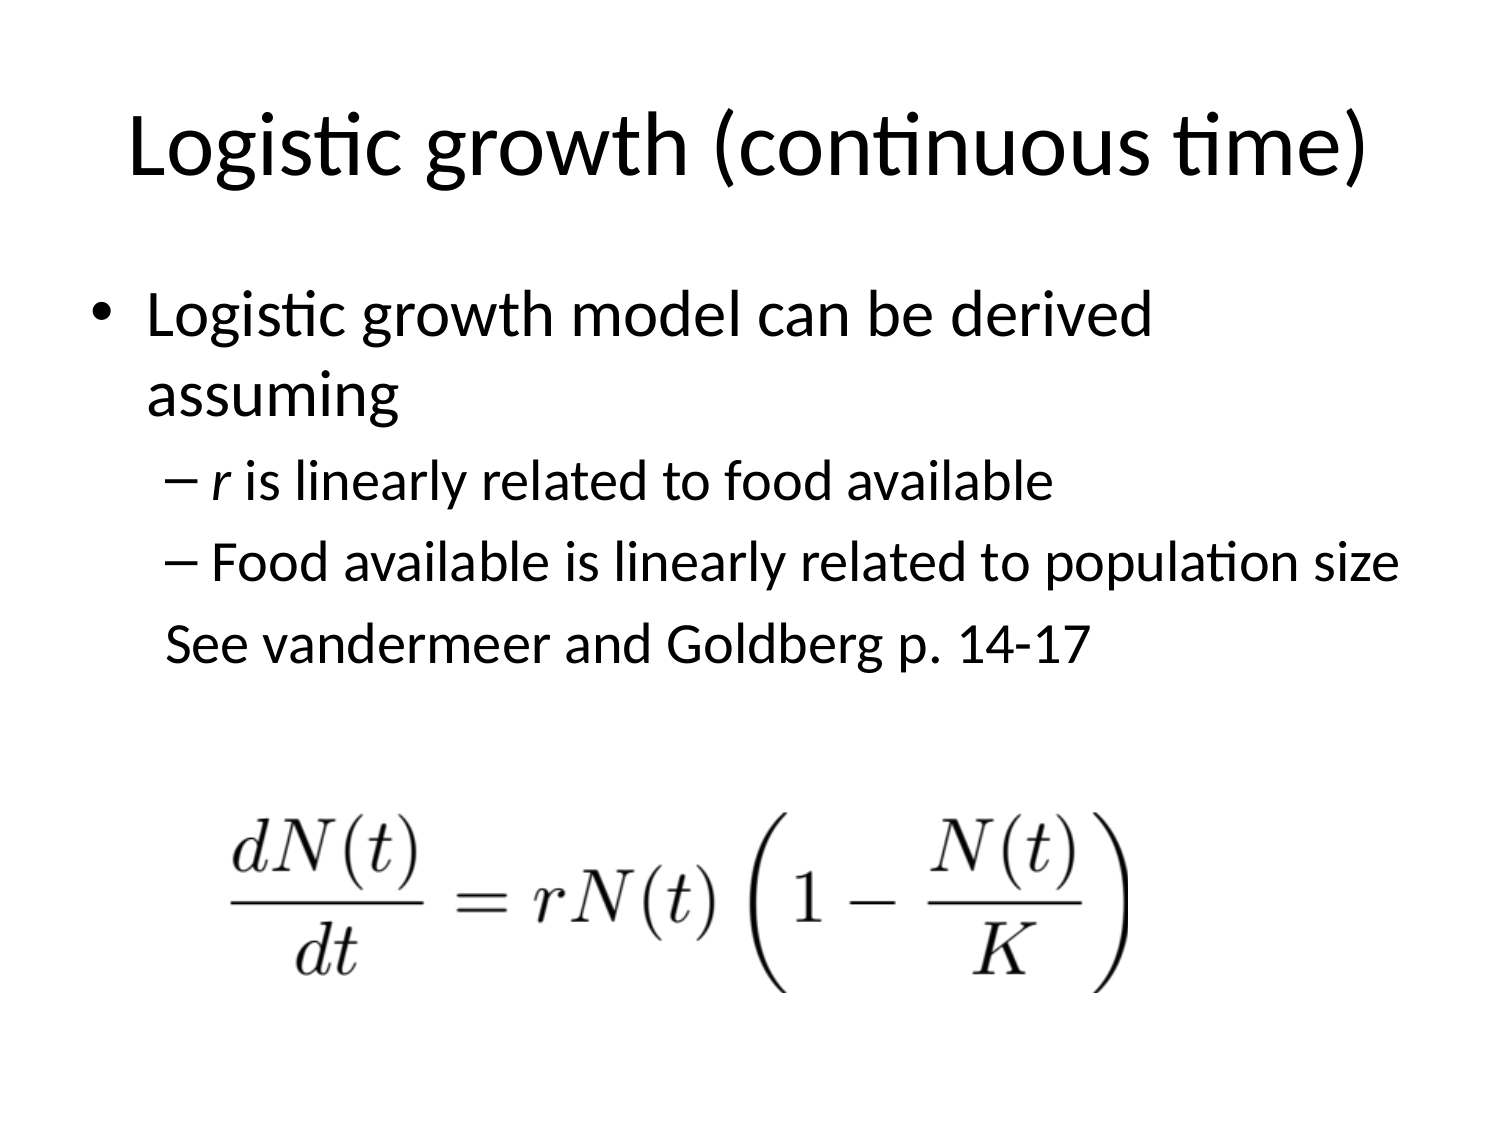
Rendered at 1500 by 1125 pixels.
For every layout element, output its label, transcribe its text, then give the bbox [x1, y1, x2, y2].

picture [229, 811, 1129, 994]
list Logistic growth model can be derived assuming r is linearly related to food available Food available is linearly related to population size See vandermeer and Goldberg p. 14-17 [75, 262, 1425, 801]
title Logistic growth (continuous time) [75, 45, 1425, 233]
